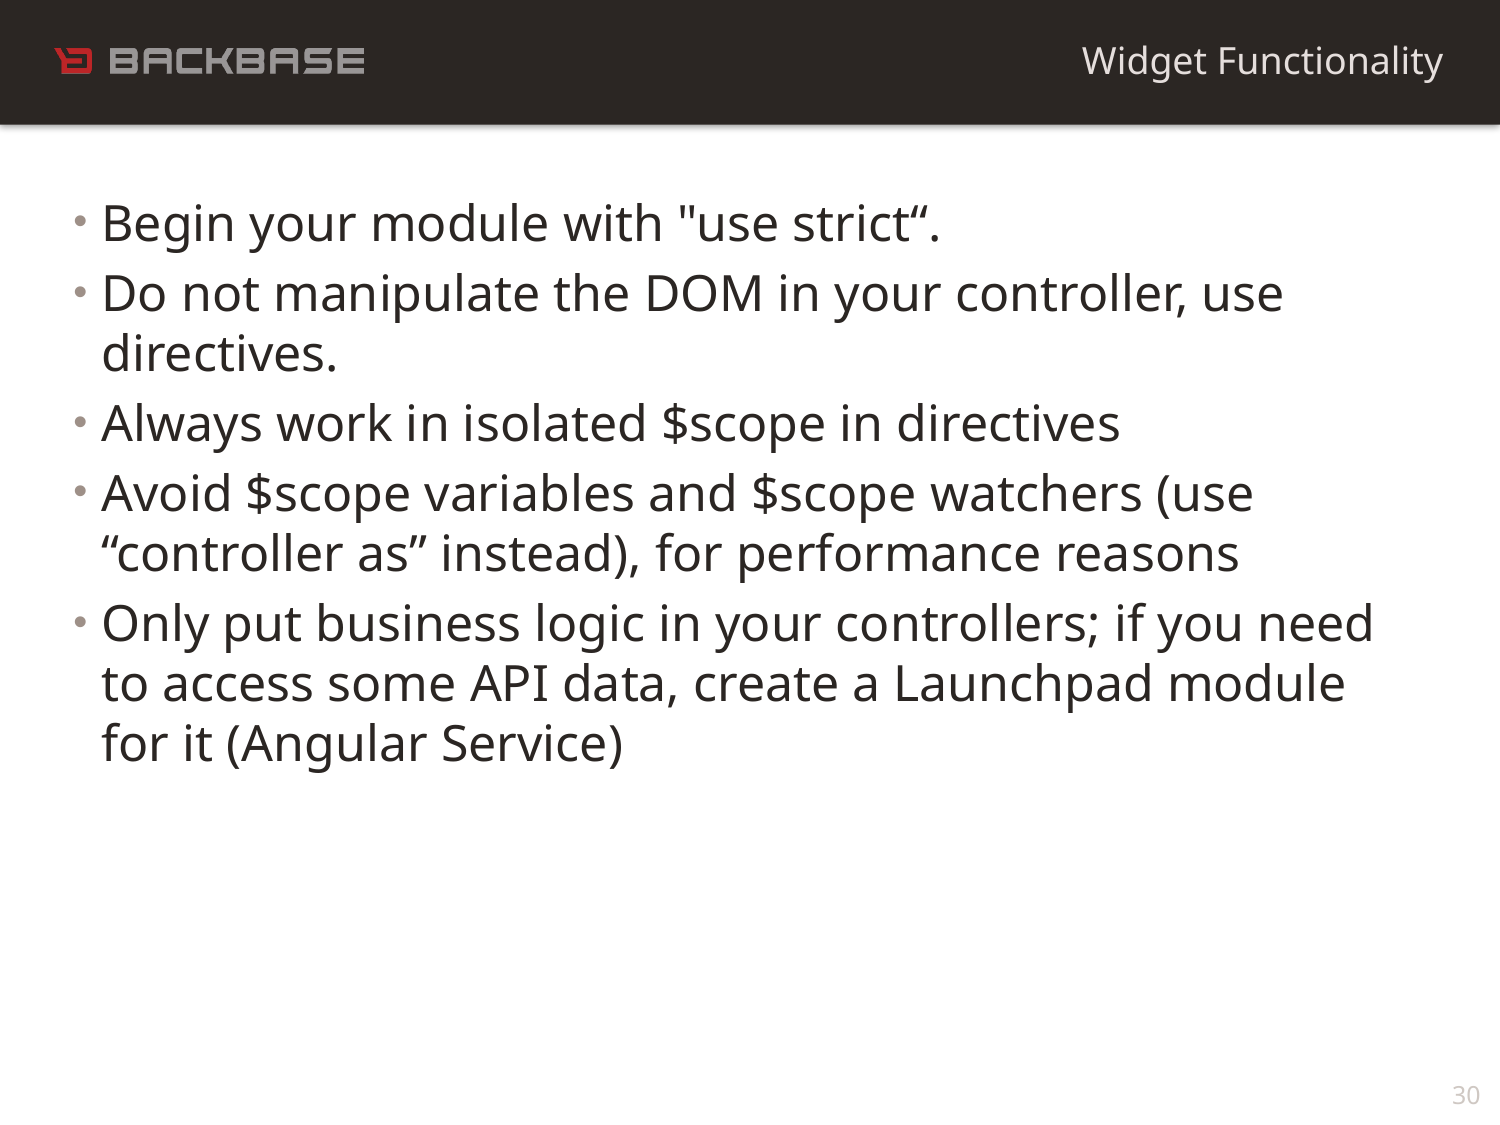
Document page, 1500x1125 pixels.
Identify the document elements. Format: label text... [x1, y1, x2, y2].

slide_number 30 [1221, 1076, 1496, 1118]
list Begin your module with "use strict“. Do not manipulate the DOM in your controller, use directives. Always work in isolated $scope in directives Avoid $scope variables and $scope watchers (use “controller as” instead), for performance reasons Only put business logic in your controllers; if you need to access some API data, create a Launchpad module for it (Angular Service) [58, 183, 1443, 1068]
list Widget Functionality [431, 29, 1459, 91]
picture [54, 48, 364, 74]
